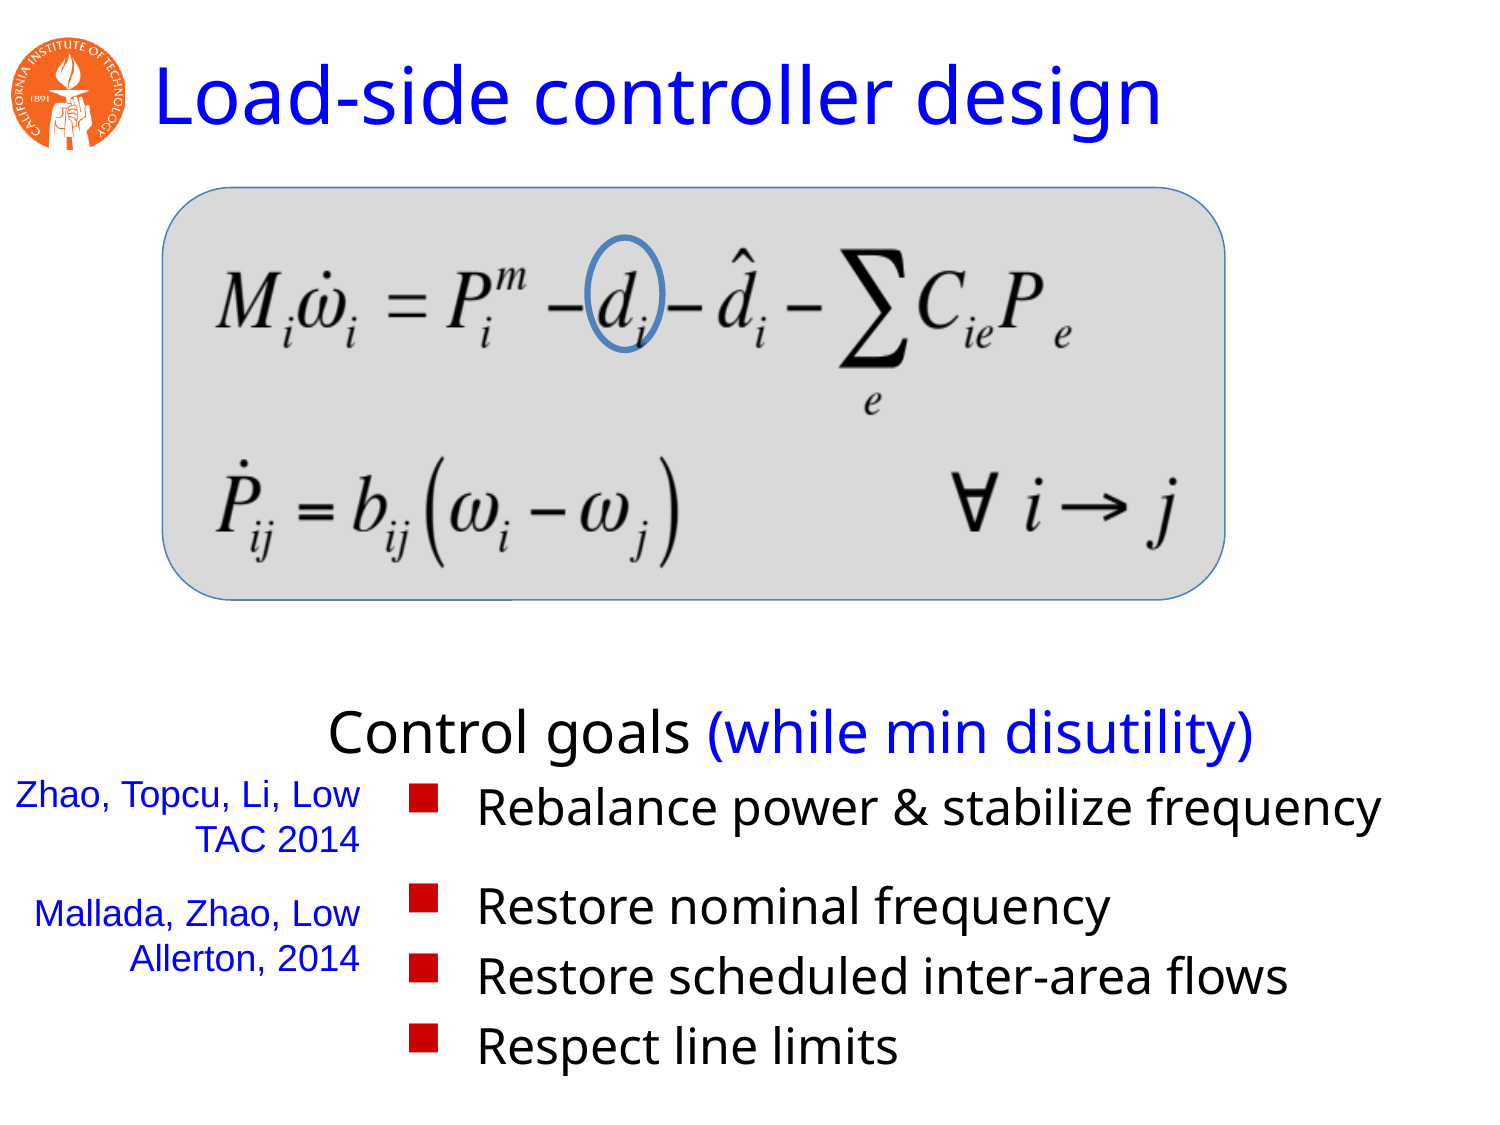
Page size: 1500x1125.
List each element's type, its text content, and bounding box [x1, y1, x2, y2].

text_box Control goals (while min disutility) Rebalance power & stabilize frequency Restore nominal frequency Restore scheduled inter-area flows Respect line limits [312, 687, 1463, 1100]
text_box Zhao, Topcu, Li, Low TAC 2014 [0, 762, 375, 868]
text_box [162, 187, 1225, 601]
title Load-side controller design [137, 37, 1463, 176]
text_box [212, 242, 1179, 570]
text_box Mallada, Zhao, Low Allerton, 2014 [12, 881, 375, 987]
